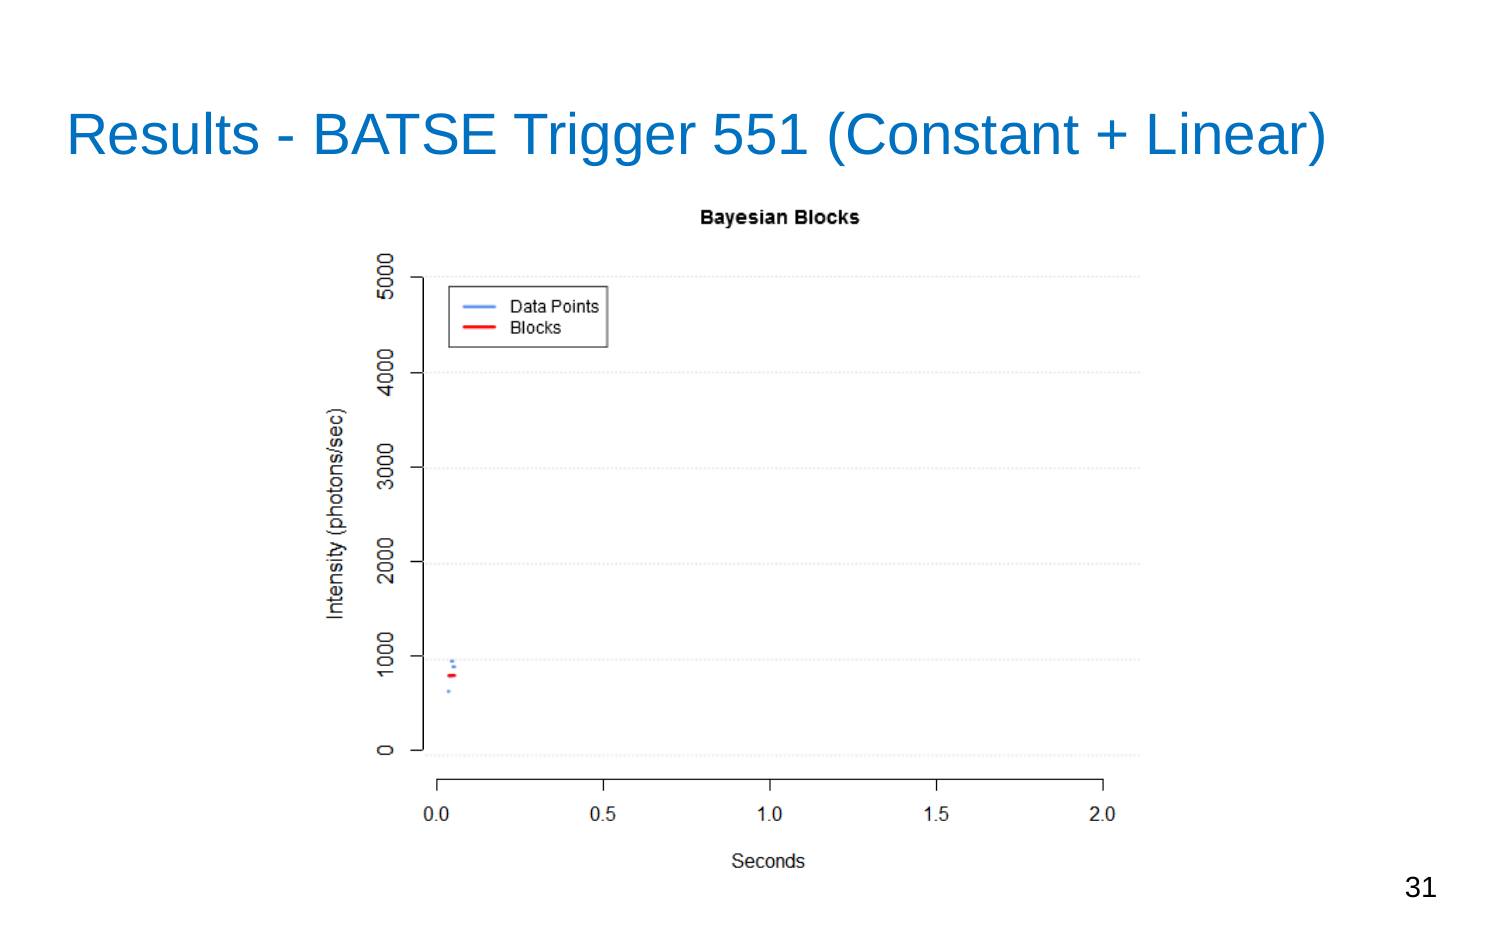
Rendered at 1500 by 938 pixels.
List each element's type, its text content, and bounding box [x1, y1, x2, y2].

slide_number ‹#› [1389, 849, 1480, 922]
title Results - BATSE Trigger 551 (Constant + Linear) [51, 81, 1449, 186]
picture [321, 174, 1183, 886]
